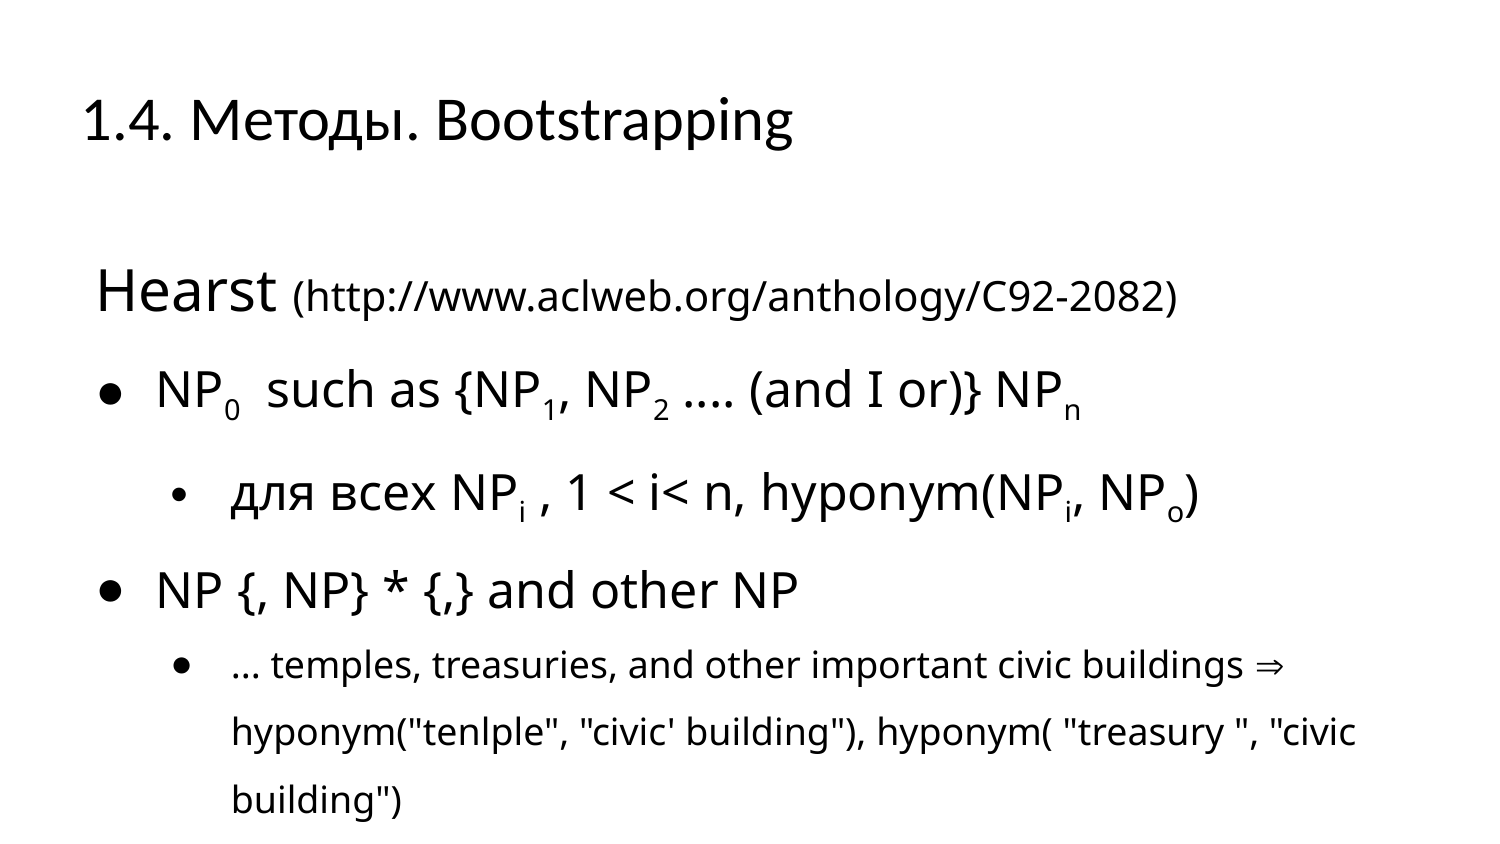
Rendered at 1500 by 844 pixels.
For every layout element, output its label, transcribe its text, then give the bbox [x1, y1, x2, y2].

title 1.4. Методы. Bootstrapping [65, 27, 1450, 169]
list Hearst (http://www.aclweb.org/anthology/C92-2082) NP0 such as {NP1, NP2 .... (and I or)} NPn для всех NPi , 1 < i< n, hyponym(NPi, NPo) NP {, NP} * {,} and other NP ... temples, treasuries, and other important civic buildings  hyponym("tenlple", "civic' building"), hyponym( "treasury ", "civic building") [65, 203, 1416, 815]
